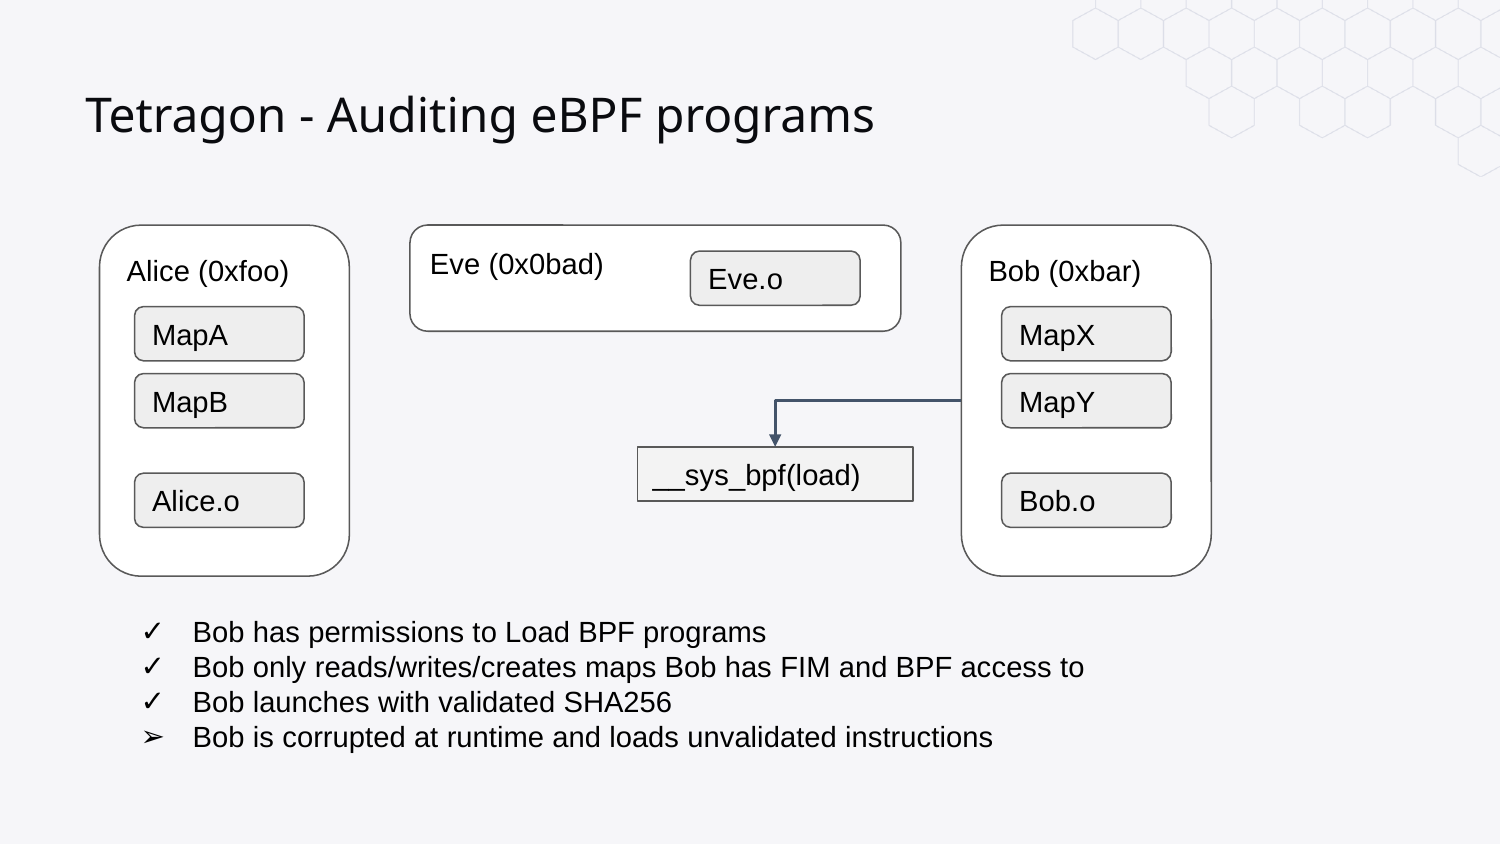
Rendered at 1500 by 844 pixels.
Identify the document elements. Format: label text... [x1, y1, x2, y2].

text_box MapY [1001, 373, 1172, 428]
text_box Bob (0xbar) [961, 225, 1212, 577]
picture [0, 0, 1500, 844]
text_box MapA [134, 306, 305, 361]
text_box __sys_bpf(load) [637, 446, 913, 501]
text_box Alice.o [134, 473, 305, 528]
text_box Alice (0xfoo) [99, 225, 350, 577]
text_box MapB [134, 373, 305, 428]
text_box Bob has permissions to Load BPF programs Bob only reads/writes/creates maps Bob has FIM and BPF access to Bob launches with validated SHA256 Bob is corrupted at runtime and loads unvalidated instructions [102, 598, 1222, 769]
text_box MapX [1001, 306, 1172, 361]
text_box Eve.o [690, 251, 861, 306]
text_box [775, 400, 962, 447]
text_box Eve (0x0bad) [409, 225, 901, 332]
title Tetragon - Auditing eBPF programs [78, 68, 1230, 226]
text_box Bob.o [1001, 473, 1172, 528]
